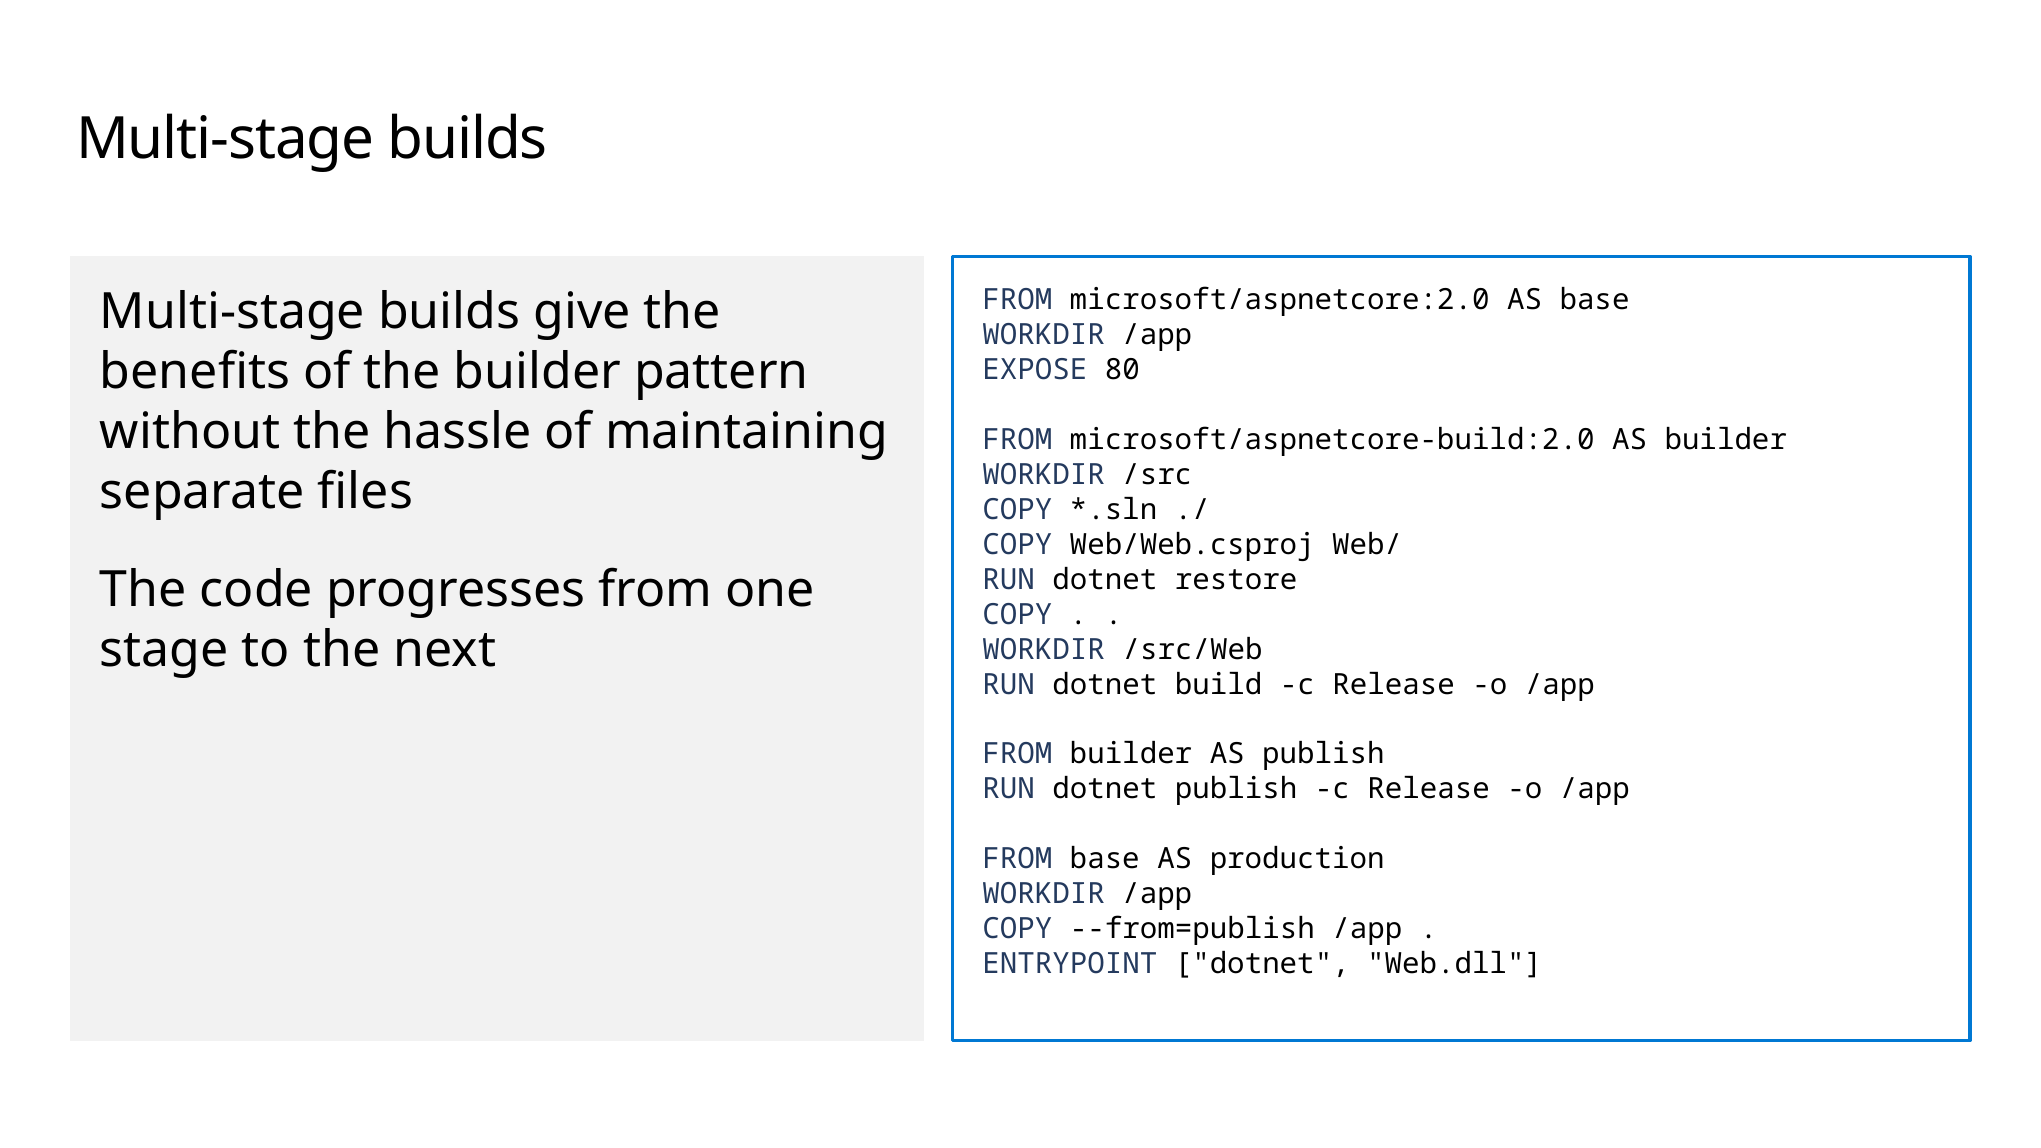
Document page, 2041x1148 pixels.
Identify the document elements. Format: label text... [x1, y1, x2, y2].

text_box Multi-stage builds give the benefits of the builder pattern without the hassle of maintaining separate files The code progresses from one stage to the next [70, 256, 924, 1041]
title Multi-stage builds [76, 103, 1969, 172]
text_box FROM microsoft/aspnetcore:2.0 AS base WORKDIR /app EXPOSE 80 FROM microsoft/aspnetcore-build:2.0 AS builder WORKDIR /src COPY *.sln ./ COPY Web/Web.csproj Web/ RUN dotnet restore COPY . . WORKDIR /src/Web RUN dotnet build -c Release -o /app FROM builder AS publish RUN dotnet publish -c Release -o /app FROM base AS production WORKDIR /app COPY --from=publish /app . ENTRYPOINT ["dotnet", "Web.dll"] [952, 256, 1971, 1041]
